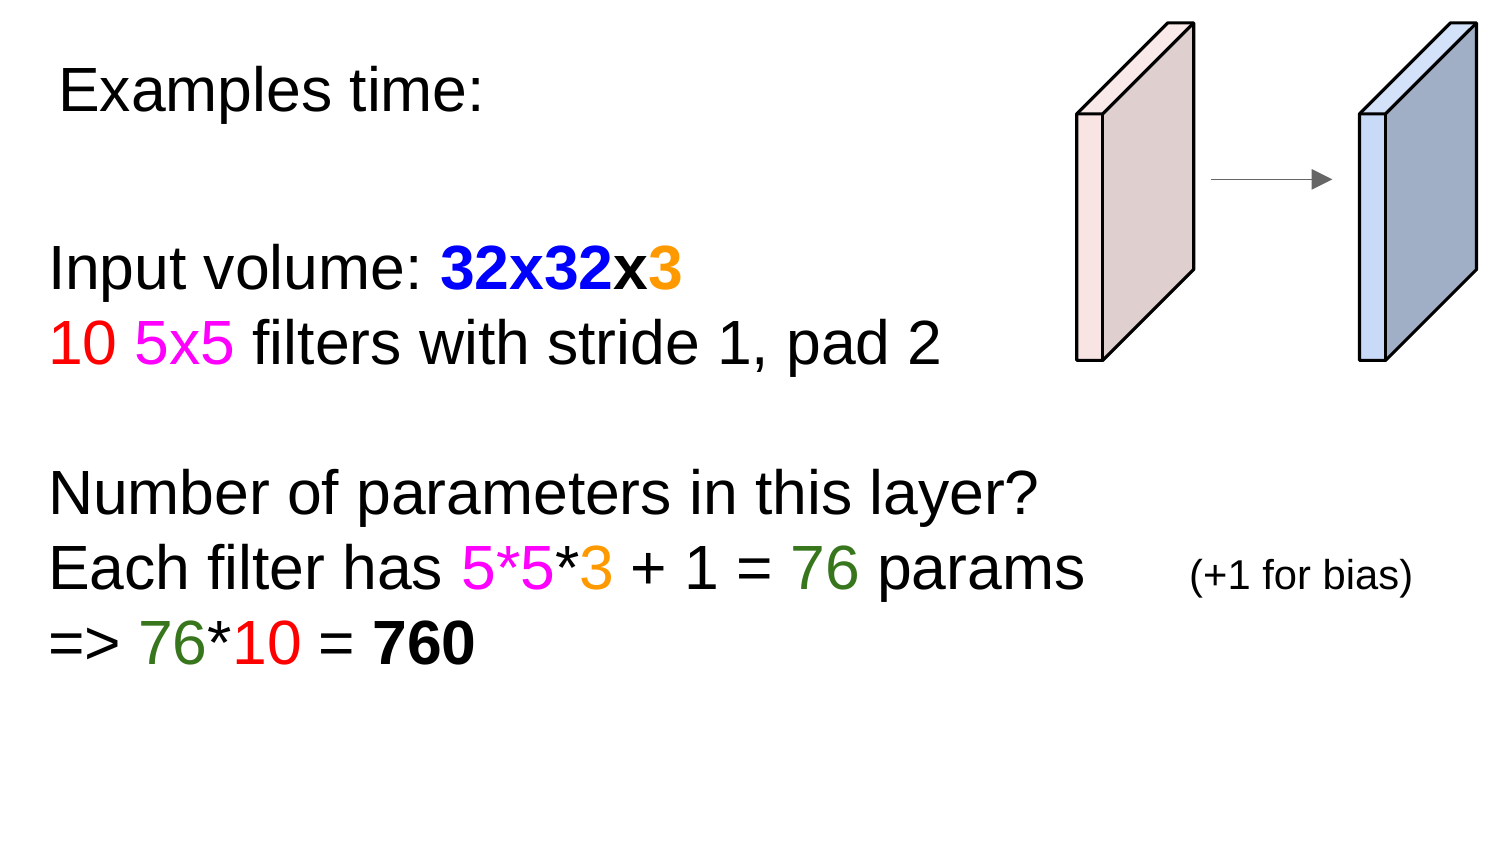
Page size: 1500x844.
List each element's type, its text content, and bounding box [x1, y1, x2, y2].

text_box [1077, 23, 1193, 113]
text_box 28 [1360, 23, 1476, 113]
text_box Input volume: 32x32x3 10 5x5 filters with stride 1, pad 2 Number of parameters in this layer? Each filter has 5*5*3 + 1 = 76 params (+1 for bias) => 76*10 = 760 [33, 212, 1477, 750]
text_box [1359, 22, 1477, 361]
text_box Examples time: [43, 34, 538, 156]
text_box [1076, 22, 1194, 361]
